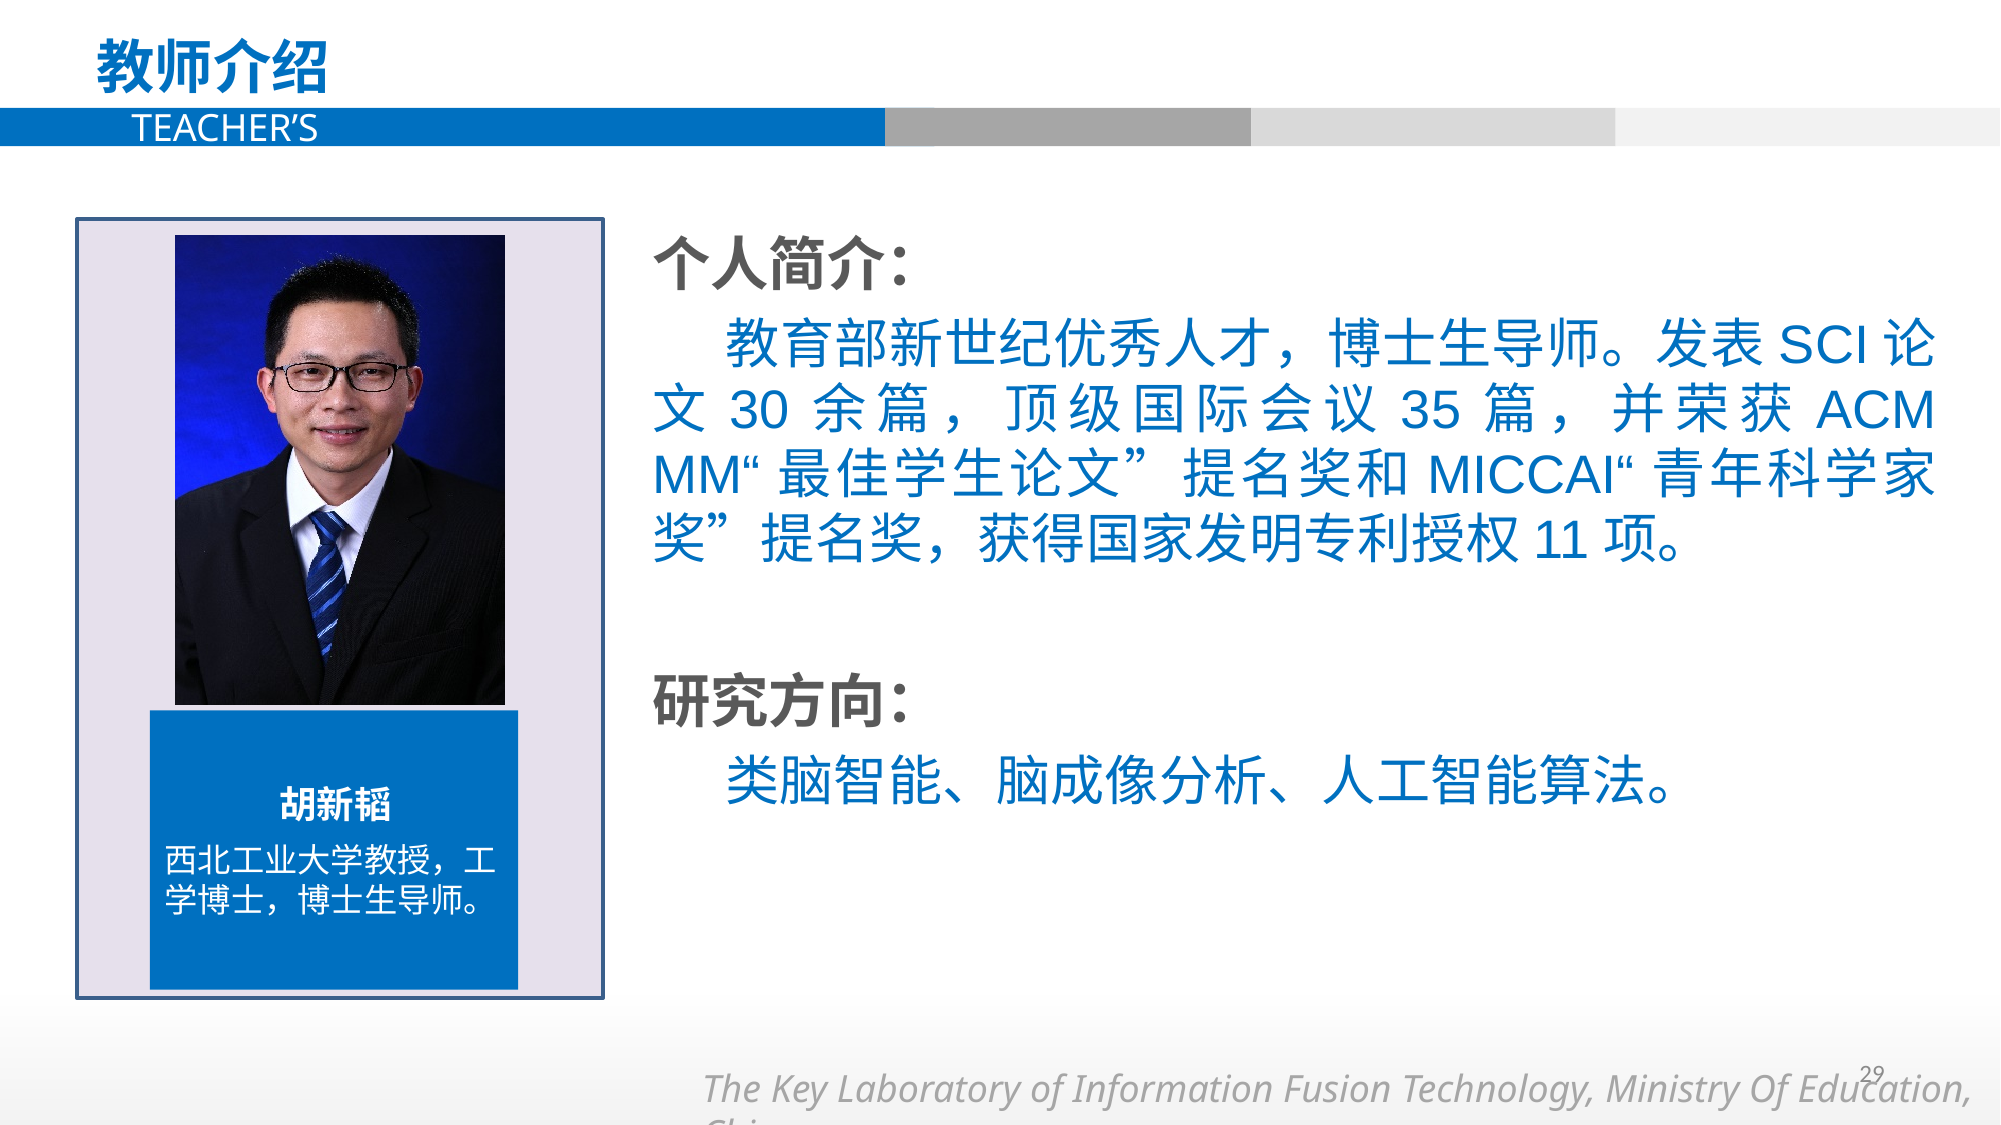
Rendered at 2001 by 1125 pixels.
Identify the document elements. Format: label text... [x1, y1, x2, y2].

slide_number 29 [1433, 1042, 1900, 1103]
text_box [75, 217, 605, 1000]
text_box 个人简介： 教育部新世纪优秀人才，博士生导师。发表SCI论文30余篇，顶级国际会议35篇，并荣获ACM MM“最佳学生论文”提名奖和MICCAI“青年科学家奖”提名奖，获得国家发明专利授权11项。 研究方向： 类脑智能、脑成像分析、人工智能算法。 [637, 219, 1952, 819]
text_box 胡新韬 西北工业大学教授，工学博士，博士生导师。 [149, 710, 519, 990]
picture [175, 235, 505, 705]
